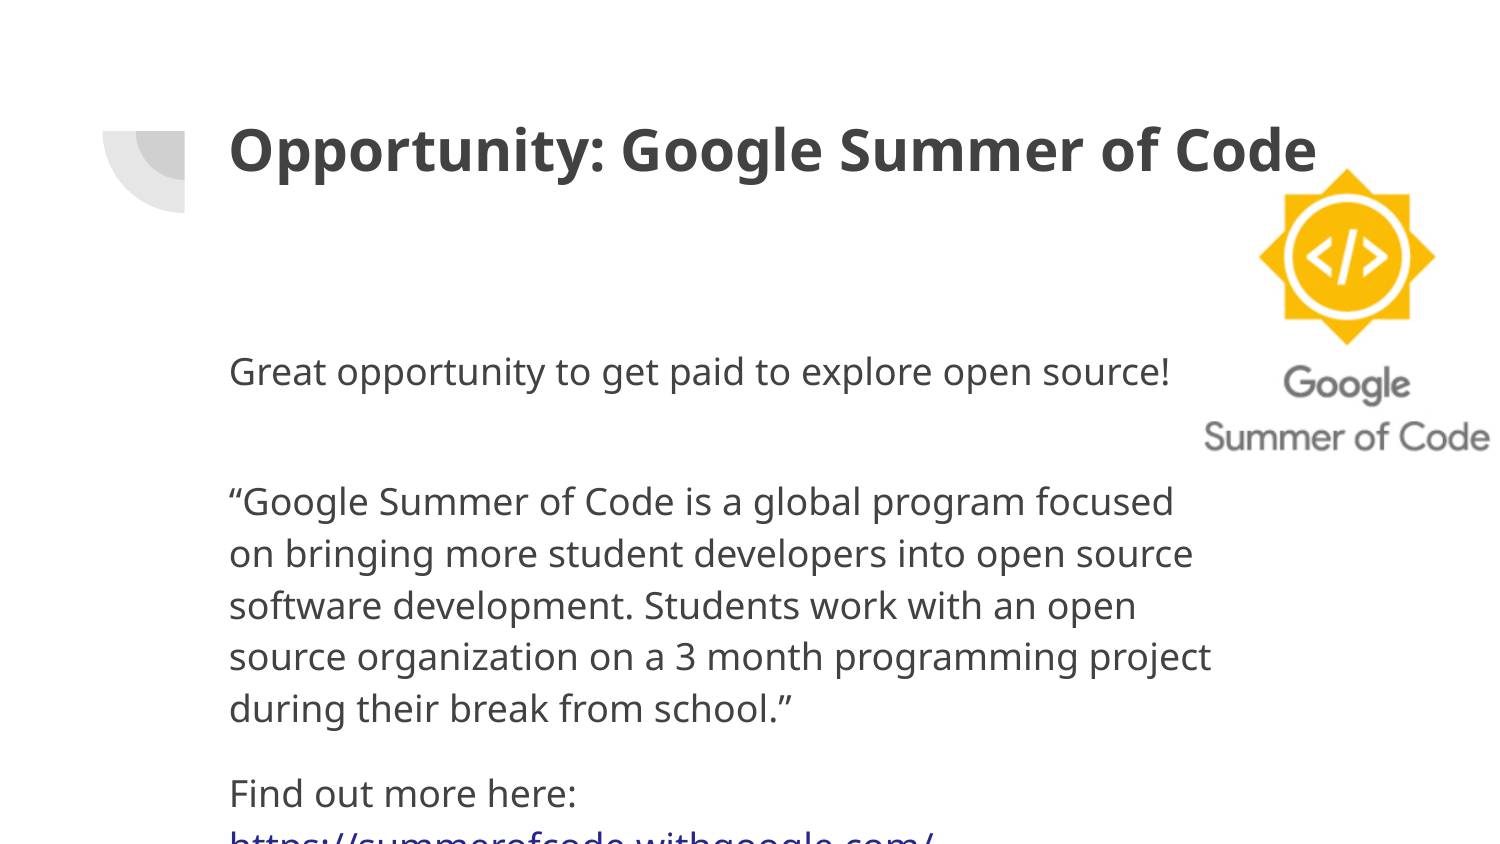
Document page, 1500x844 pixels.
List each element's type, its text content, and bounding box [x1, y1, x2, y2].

list Great opportunity to get paid to explore open source! “Google Summer of Code is a global program focused on bringing more student developers into open source software development. Students work with an open source organization on a 3 month programming project during their break from school.” Find out more here: https://summerofcode.withgoogle.com/ [213, 326, 1234, 827]
title Opportunity: Google Summer of Code [213, 98, 1368, 263]
picture [1195, 138, 1500, 479]
